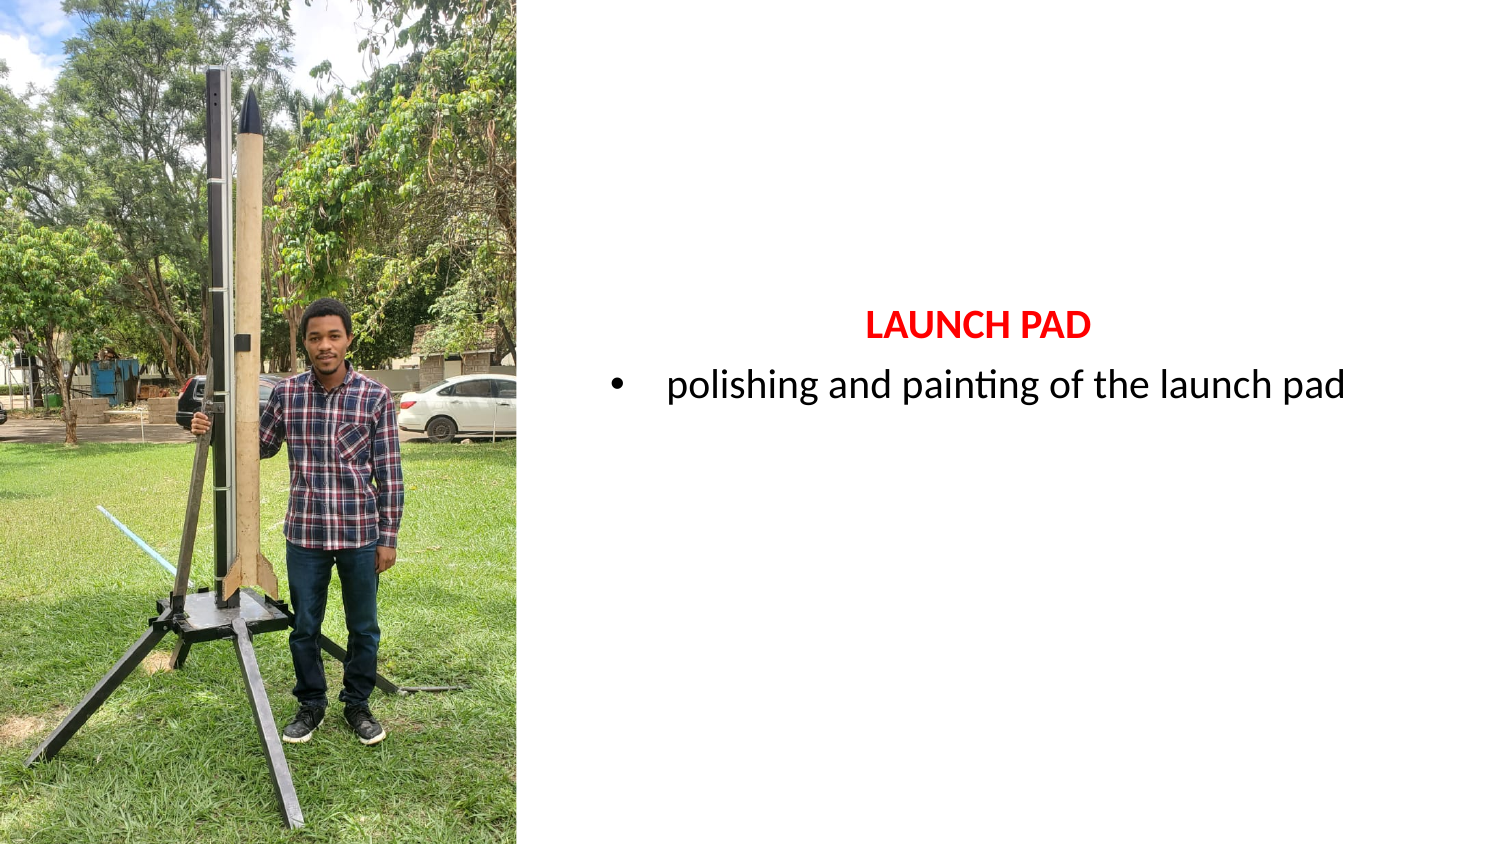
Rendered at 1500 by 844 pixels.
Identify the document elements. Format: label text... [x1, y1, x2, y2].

picture [0, 0, 517, 844]
list LAUNCH PAD polishing and painting of the launch pad [560, 296, 1397, 753]
text_box [517, 0, 1500, 844]
